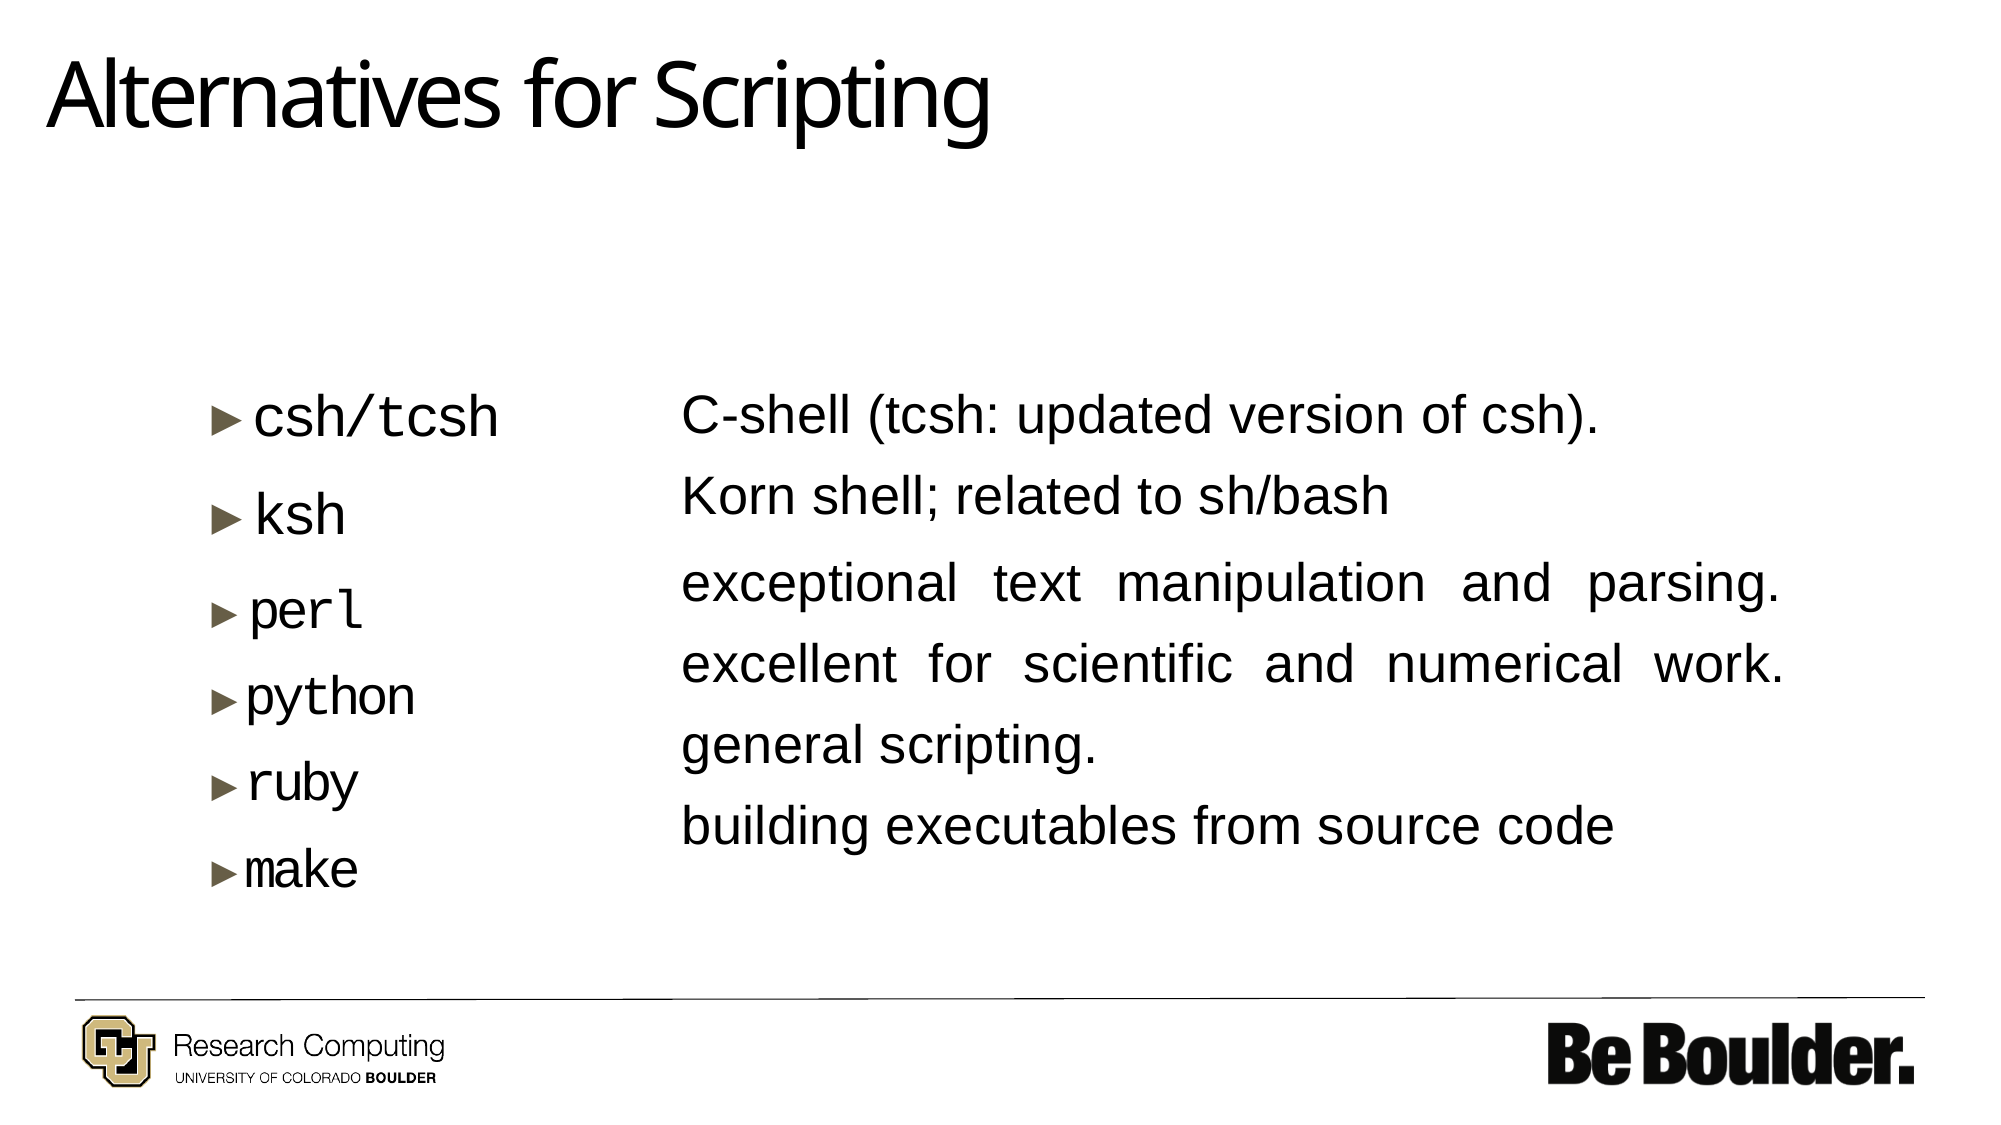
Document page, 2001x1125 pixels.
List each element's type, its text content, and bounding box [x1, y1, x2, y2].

picture [1524, 1015, 1938, 1088]
title Alternatives for Scripting [41, 0, 1926, 185]
text_box ▶ csh/tcsh ▶ ksh ▶ perl ▶ python ▶ ruby ▶ make [206, 345, 686, 899]
picture [81, 1015, 444, 1088]
text_box C-shell (tcsh: updated version of csh). Korn shell; related to sh/bash exceptional text manipulation and parsing. excellent for scientific and numerical work. general scripting. building executables from source code [677, 358, 1821, 856]
